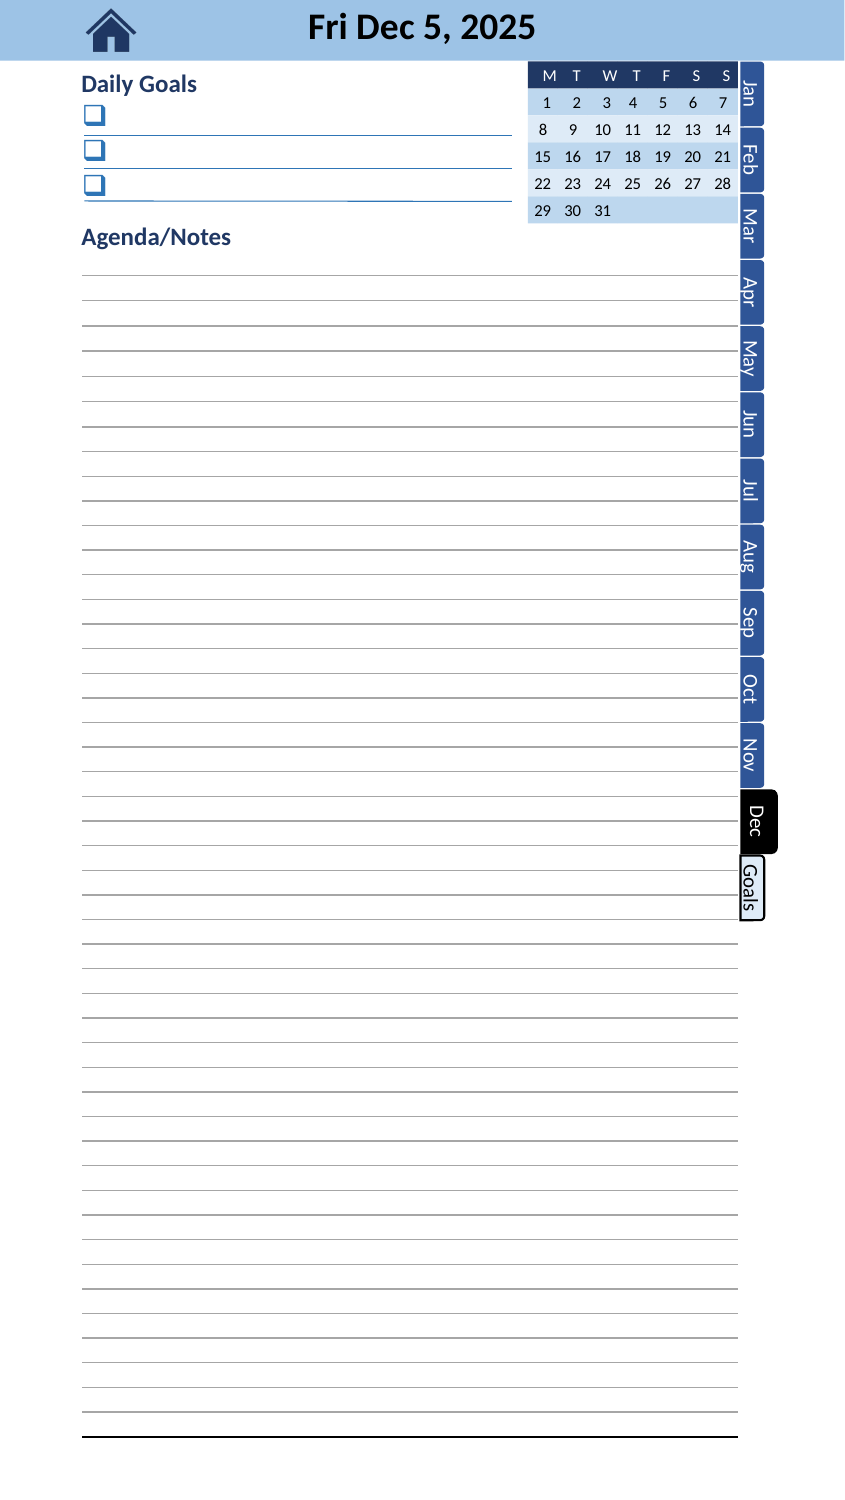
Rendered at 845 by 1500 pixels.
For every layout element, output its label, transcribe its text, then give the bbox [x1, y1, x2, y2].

picture [82, 1, 140, 59]
list Fri Dec 5, 2025 [190, 0, 655, 61]
